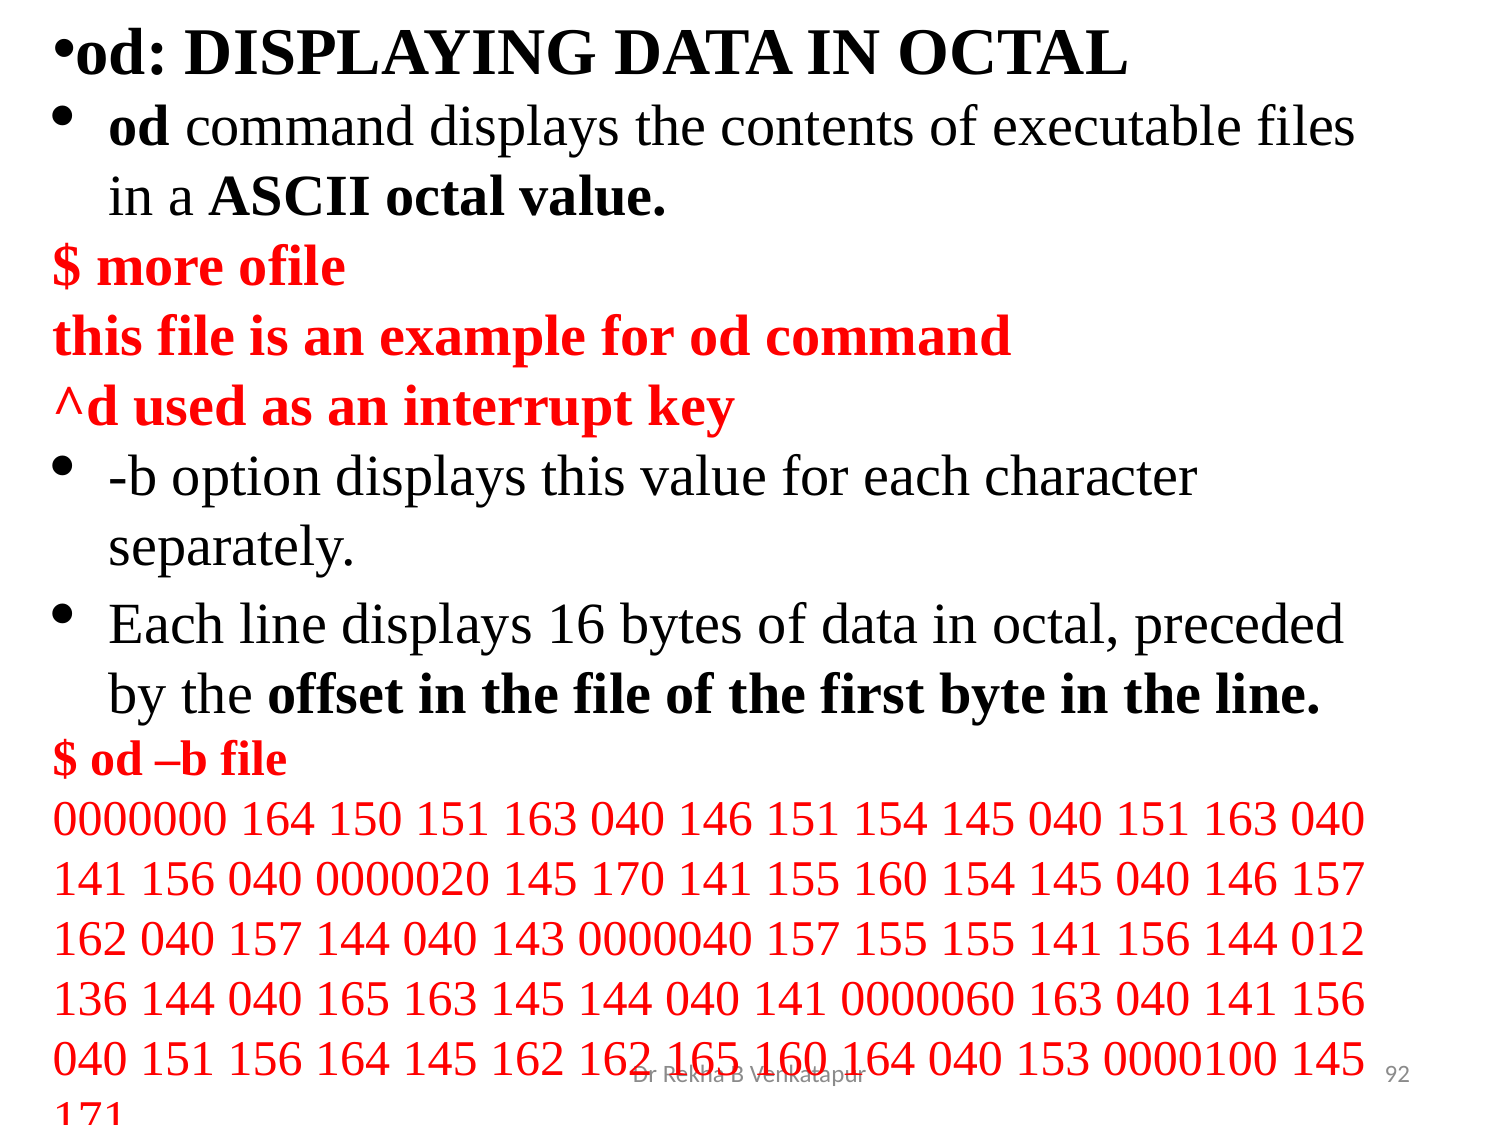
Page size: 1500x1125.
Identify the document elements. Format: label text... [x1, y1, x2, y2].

list od: DISPLAYING DATA IN OCTAL od command displays the contents of executable files in a ASCII octal value. $ more ofile this file is an example for od command ^d used as an interrupt key -b option displays this value for each character separately. Each line displays 16 bytes of data in octal, preceded by the offset in the file of the first byte in the line. $ od –b file 0000000 164 150 151 163 040 146 151 154 145 040 151 163 040 141 156 040 0000020 145 170 141 155 160 154 145 040 146 157 162 040 157 144 040 143 0000040 157 155 155 141 156 144 012 136 144 040 165 163 145 144 040 141 0000060 163 040 141 156 040 151 156 164 145 162 162 165 160 164 040 153 0000100 145 171 [37, 0, 1413, 1125]
footer Dr Rekha B Venkatapur [512, 1042, 988, 1103]
slide_number 92 [1074, 1042, 1425, 1103]
